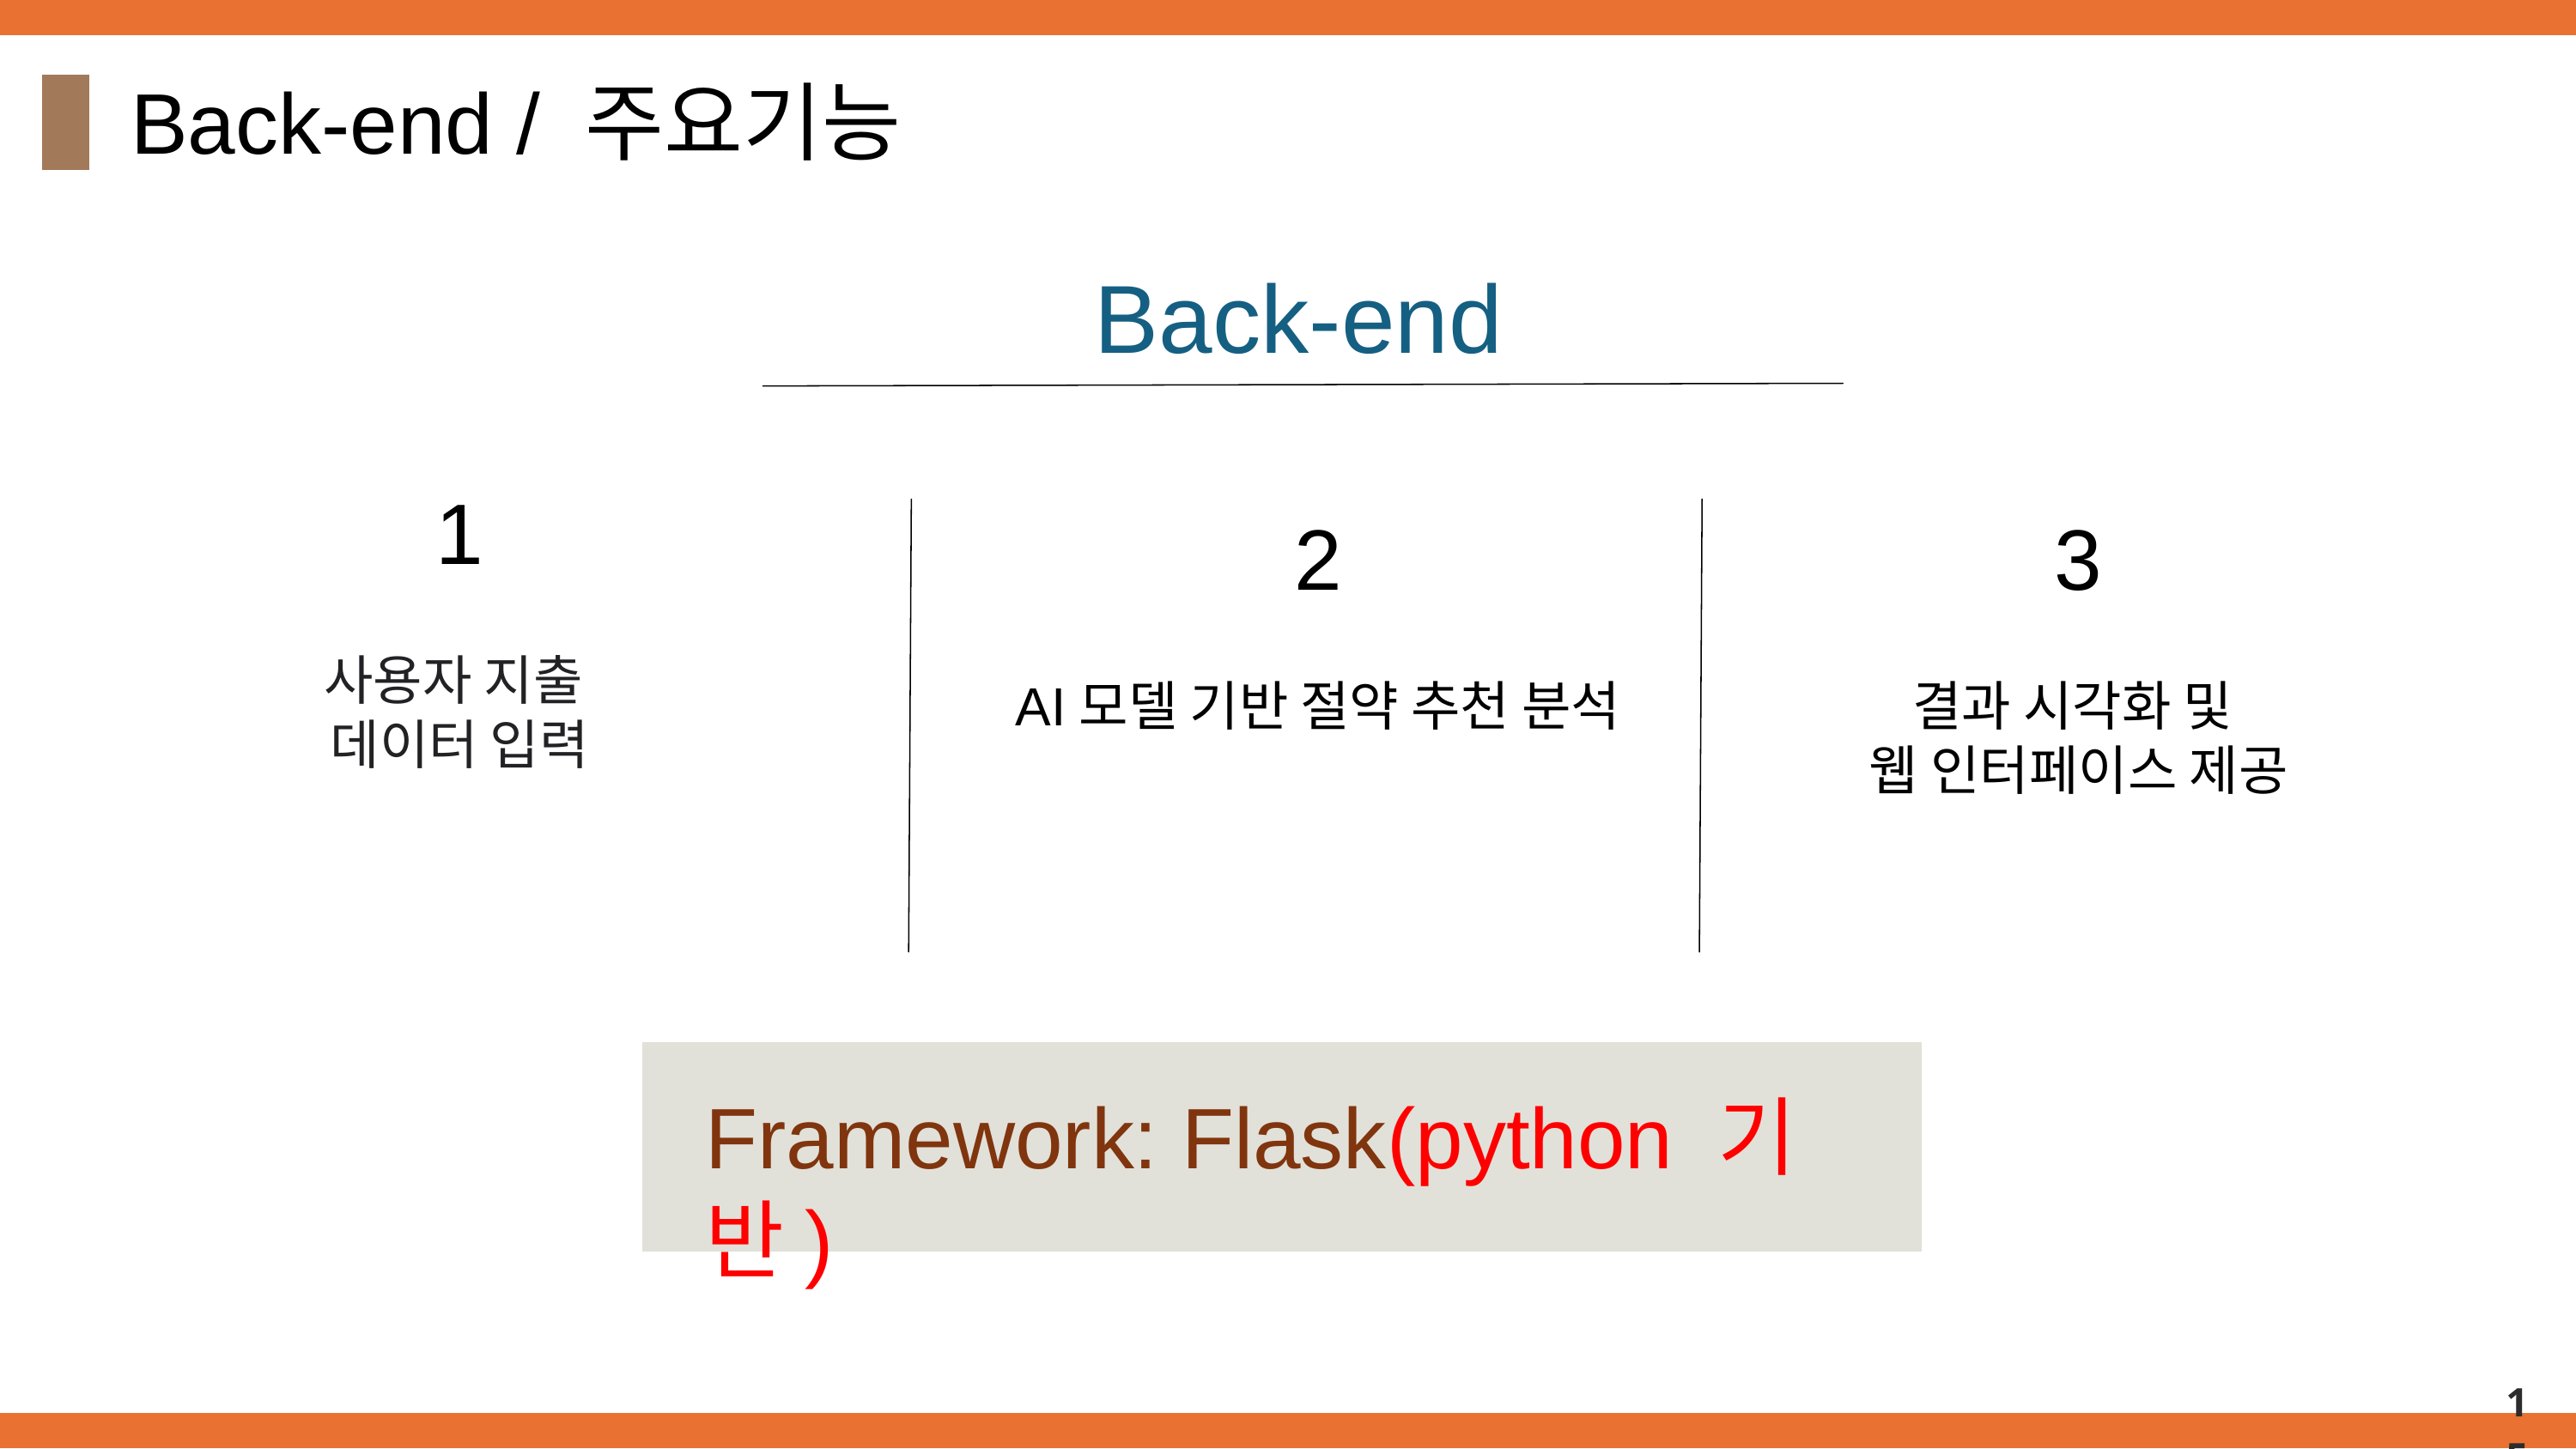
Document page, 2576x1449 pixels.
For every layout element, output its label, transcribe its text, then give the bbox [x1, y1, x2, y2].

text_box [641, 1041, 1922, 1252]
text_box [0, 0, 2576, 36]
text_box 3 결과 시각화 및 웹 인터페이스 제공 [1843, 504, 2315, 801]
text_box 2 AI모델 기반 절약 추천 분석 [1014, 504, 1623, 737]
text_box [0, 1412, 2576, 1449]
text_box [41, 75, 90, 171]
text_box Back-end / 주요기능 [131, 68, 989, 172]
text_box Back-end [696, 256, 1901, 373]
text_box Framework: Flask(python 기반) [705, 1258, 1892, 1392]
text_box 1 사용자 지출 데이터 입력 [163, 427, 756, 872]
text_box 15 [2506, 1368, 2551, 1412]
